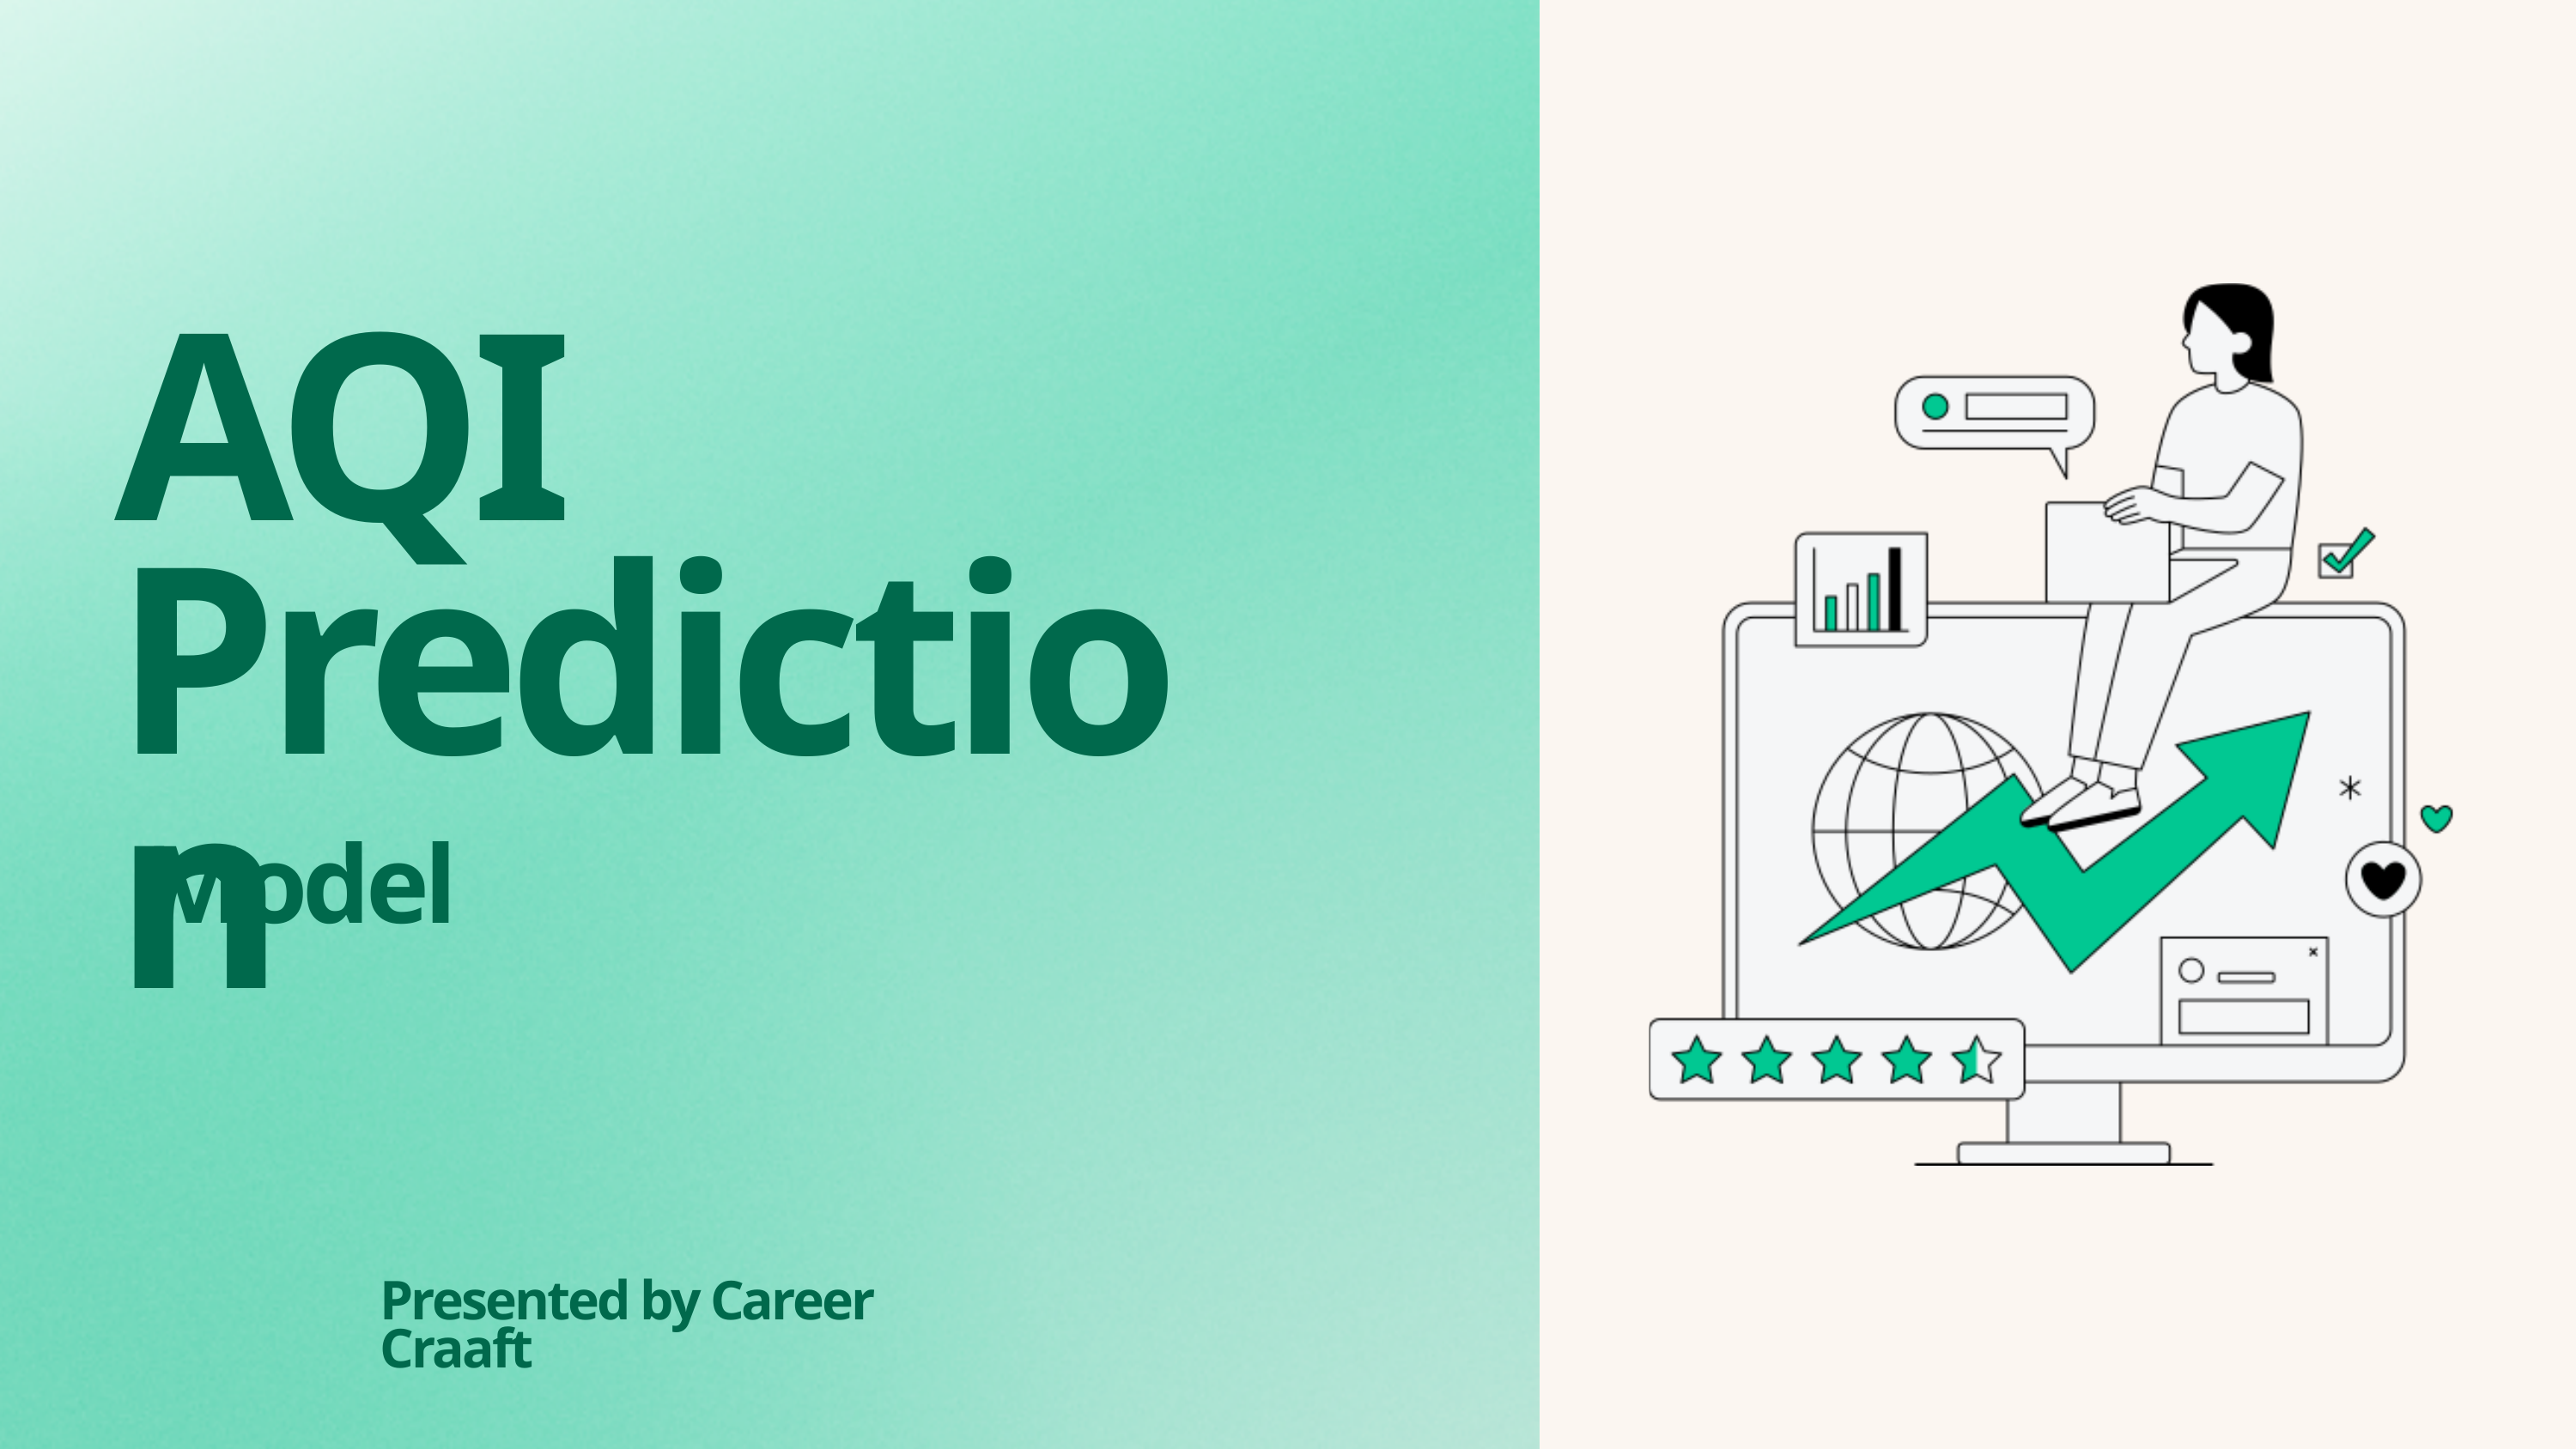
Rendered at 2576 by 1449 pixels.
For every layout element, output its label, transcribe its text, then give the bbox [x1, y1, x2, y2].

text_box Model [144, 847, 1438, 945]
text_box [1649, 283, 2459, 1166]
text_box AQI Prediction [114, 337, 1295, 1040]
text_box [0, 0, 1540, 1449]
text_box Presented by Career Craaft [380, 1282, 1030, 1379]
